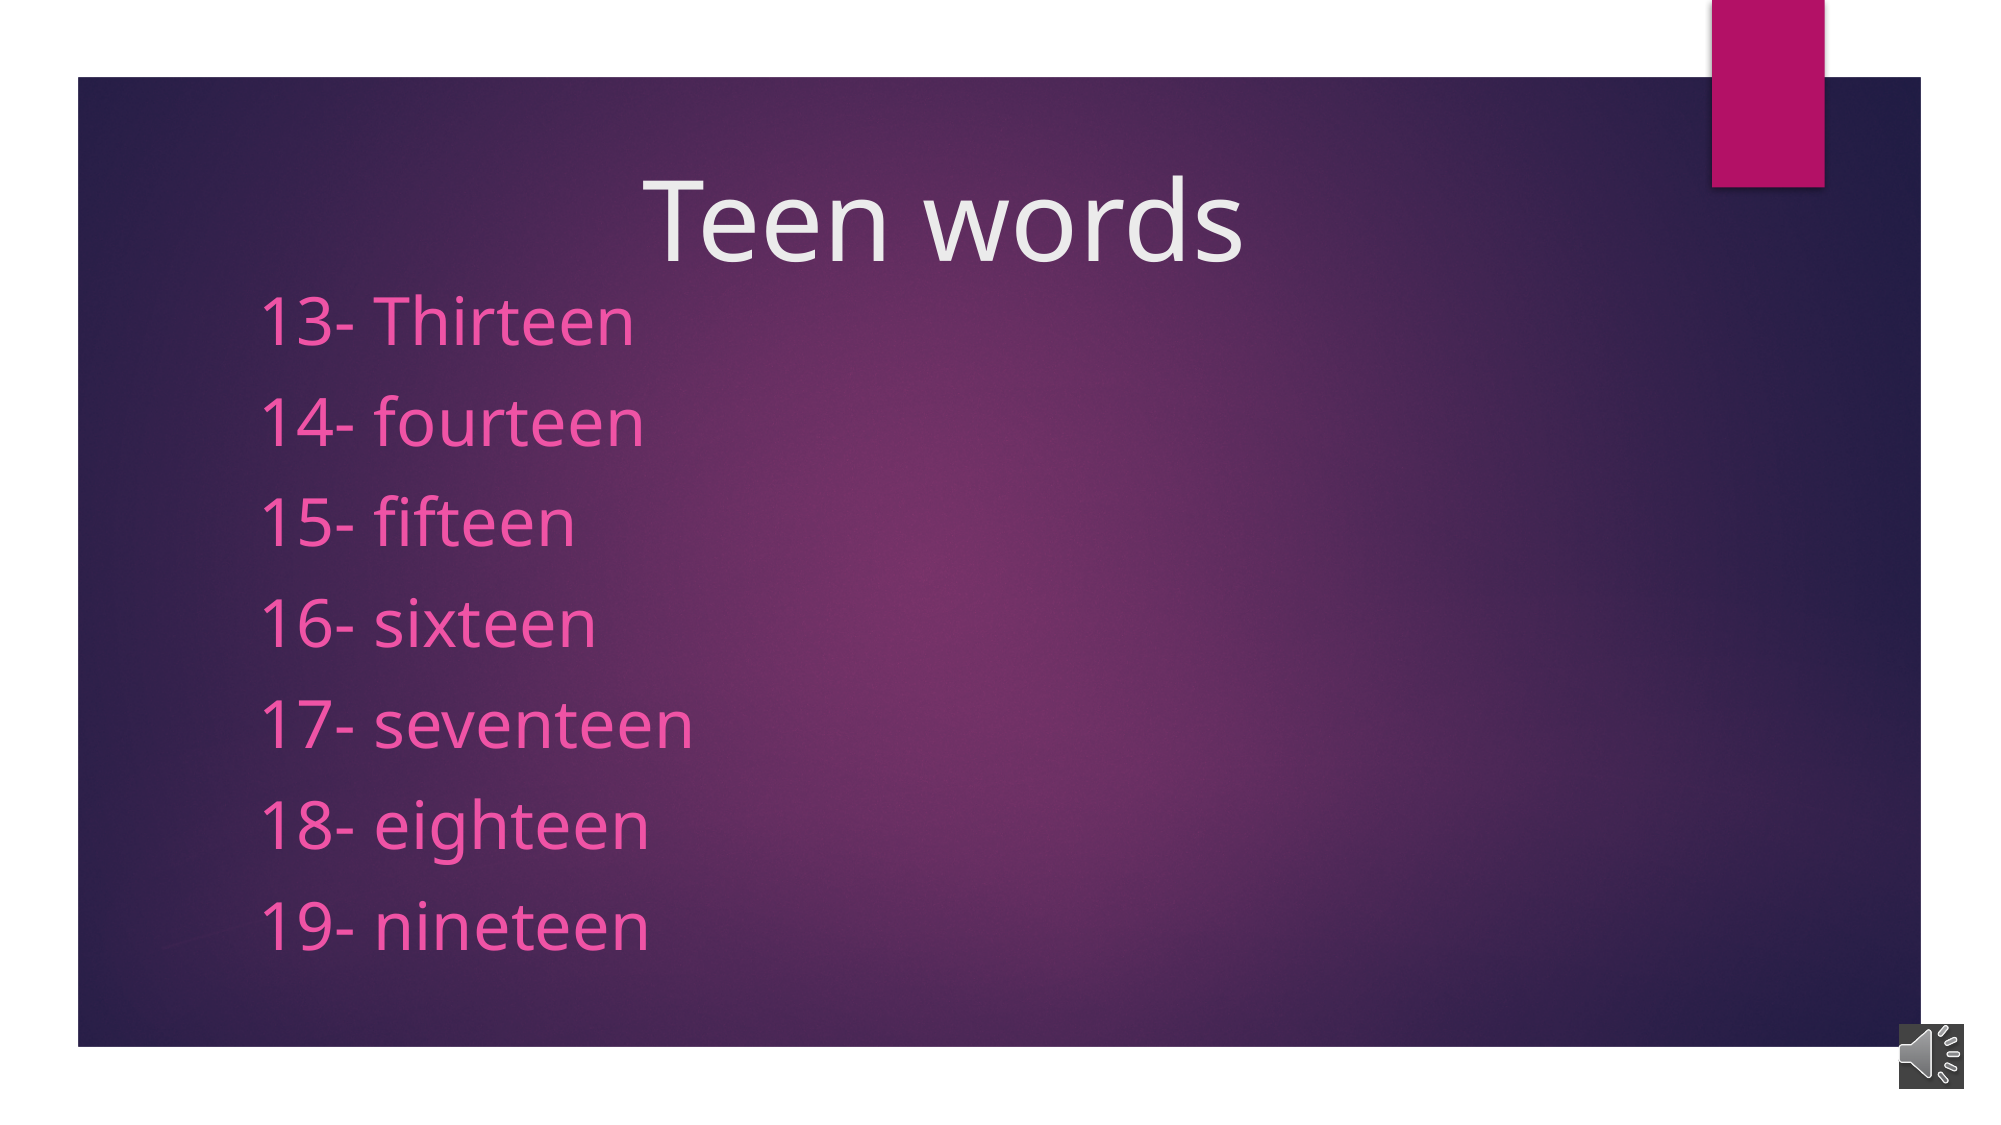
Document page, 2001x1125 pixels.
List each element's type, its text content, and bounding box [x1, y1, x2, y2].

title Teen words [220, 154, 1669, 292]
picture [1897, 1022, 1965, 1090]
subtitle 13- Thirteen 14- fourteen 15- fifteen 16- sixteen 17- seventeen 18- eighteen 19- nineteen [243, 271, 1692, 975]
